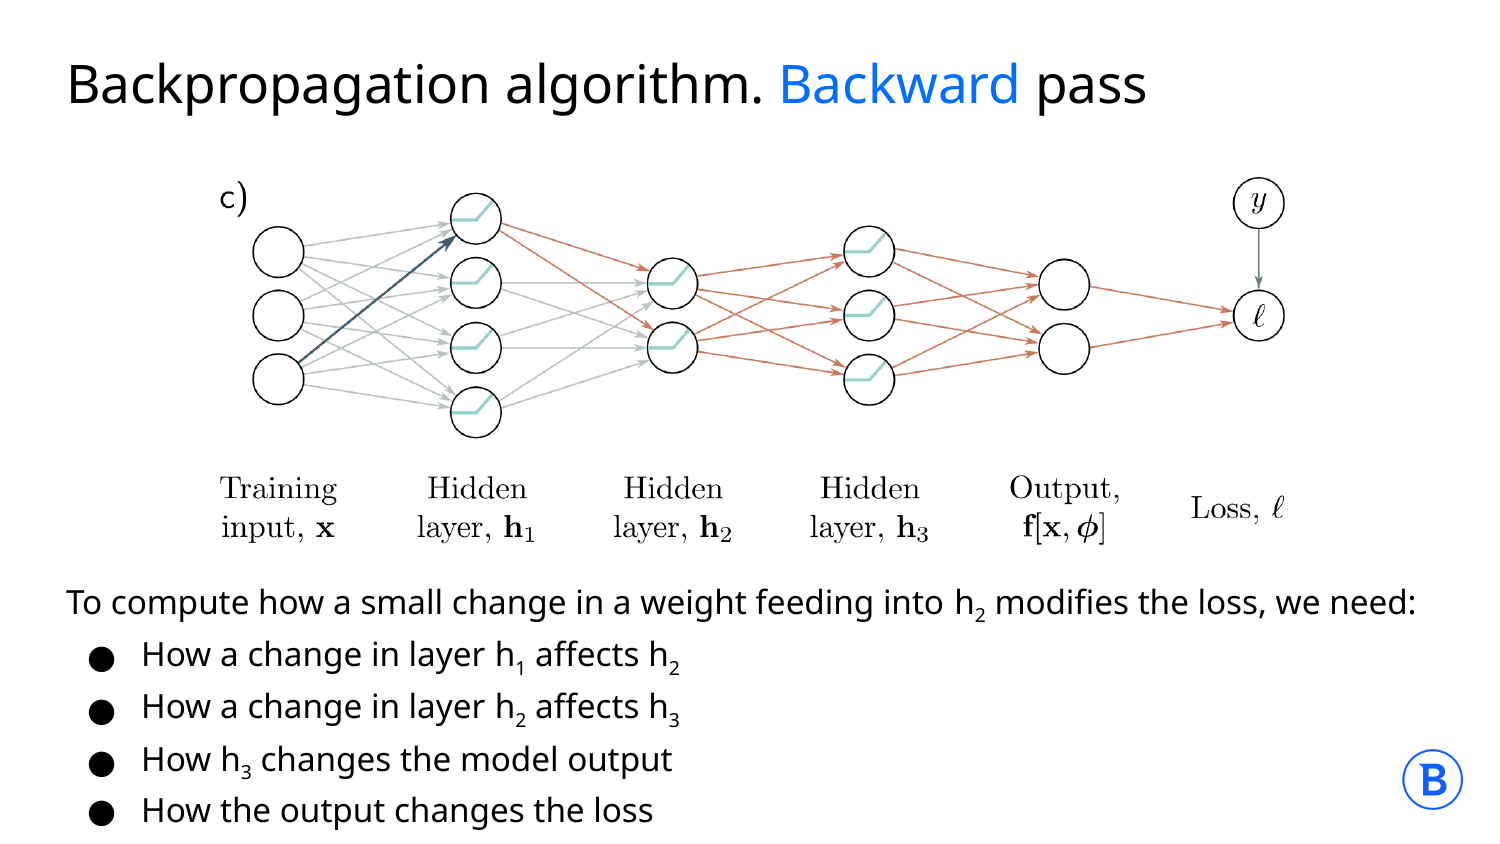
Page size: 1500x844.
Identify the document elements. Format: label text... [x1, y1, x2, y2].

picture [1402, 749, 1463, 810]
list To compute how a small change in a weight feeding into h2 modifies the loss, we need: How a change in layer h1 affects h2 How a change in layer h2 affects h3 How h3 changes the model output How the output changes the loss [51, 594, 1449, 809]
title Backpropagation algorithm. Backward pass [51, 35, 1449, 130]
picture [187, 154, 1312, 570]
